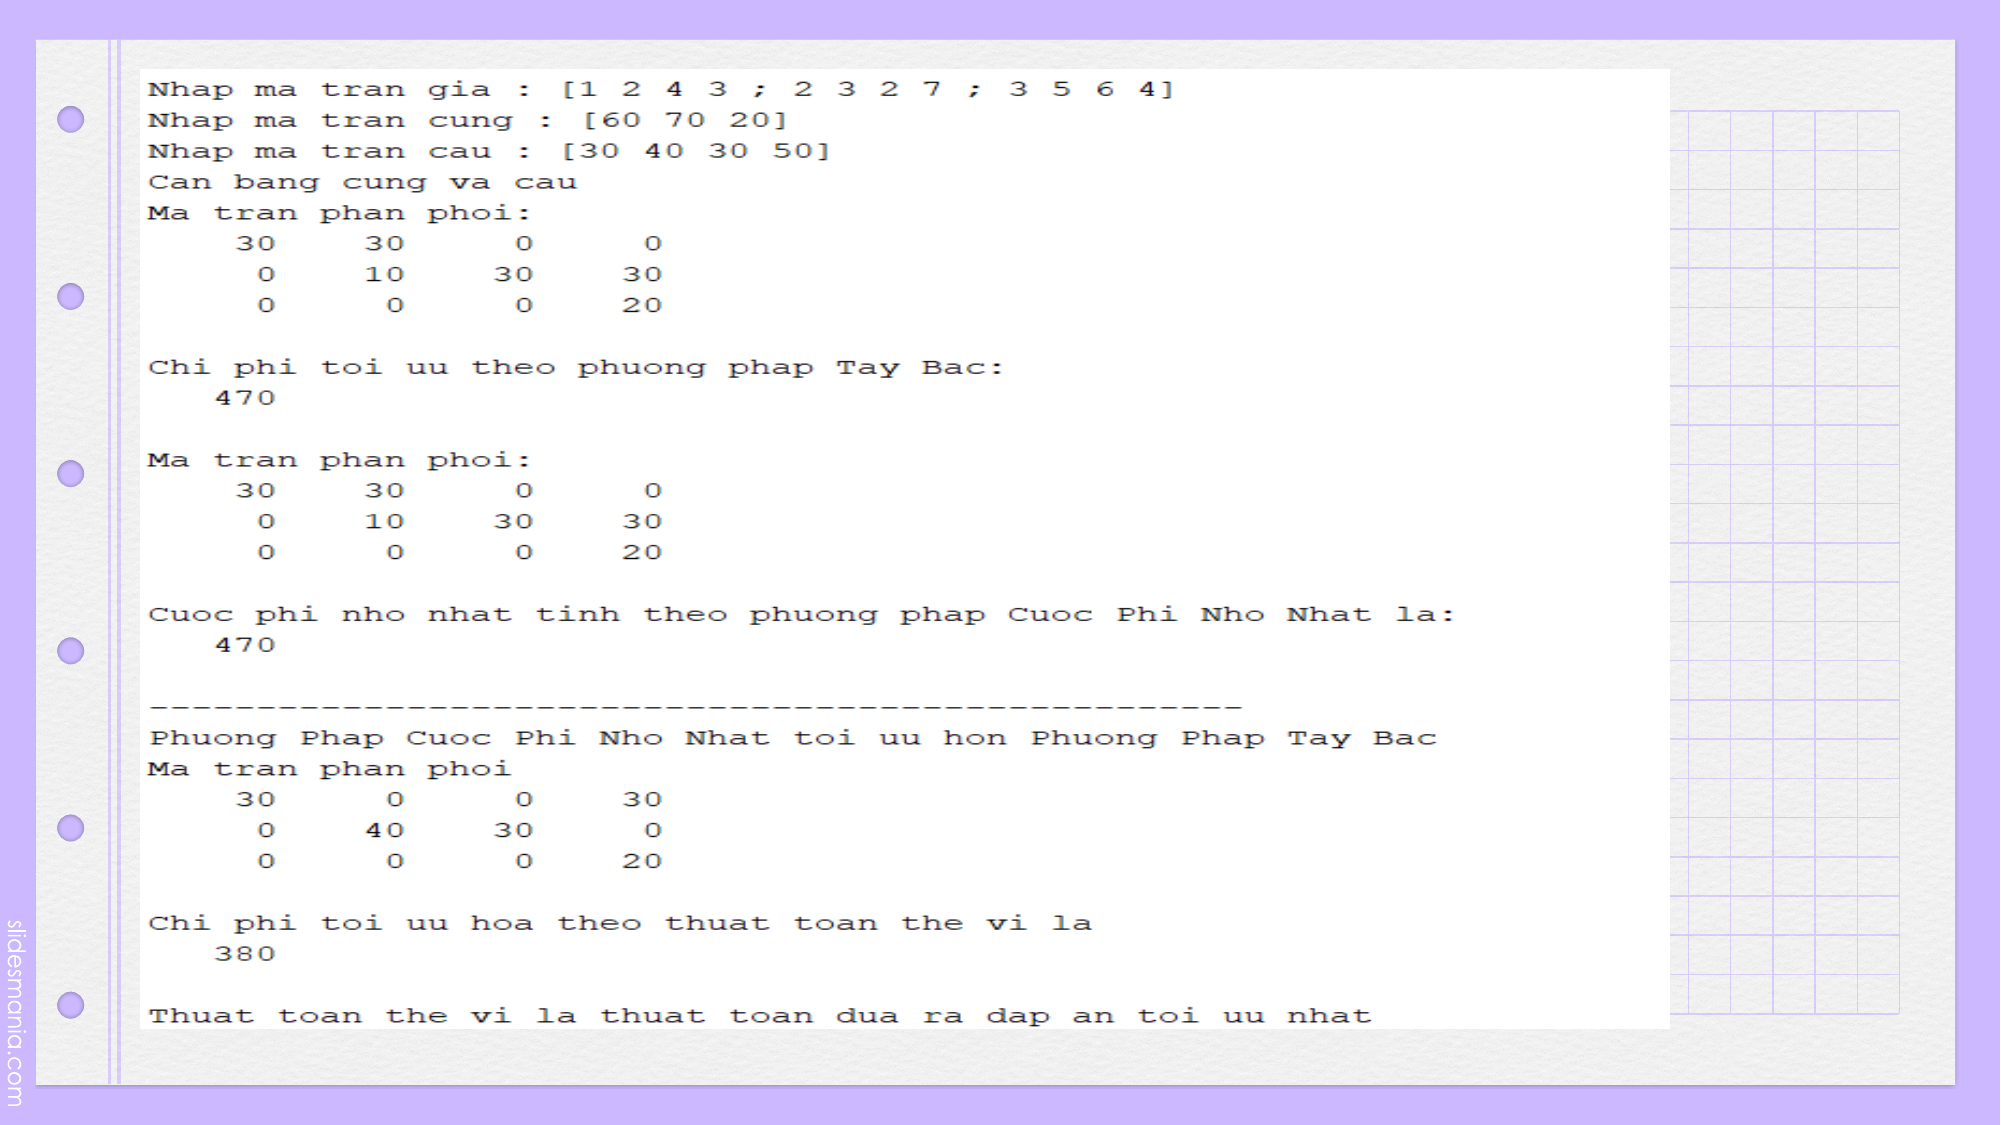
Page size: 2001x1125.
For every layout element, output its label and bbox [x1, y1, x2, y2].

picture [140, 68, 1670, 1030]
